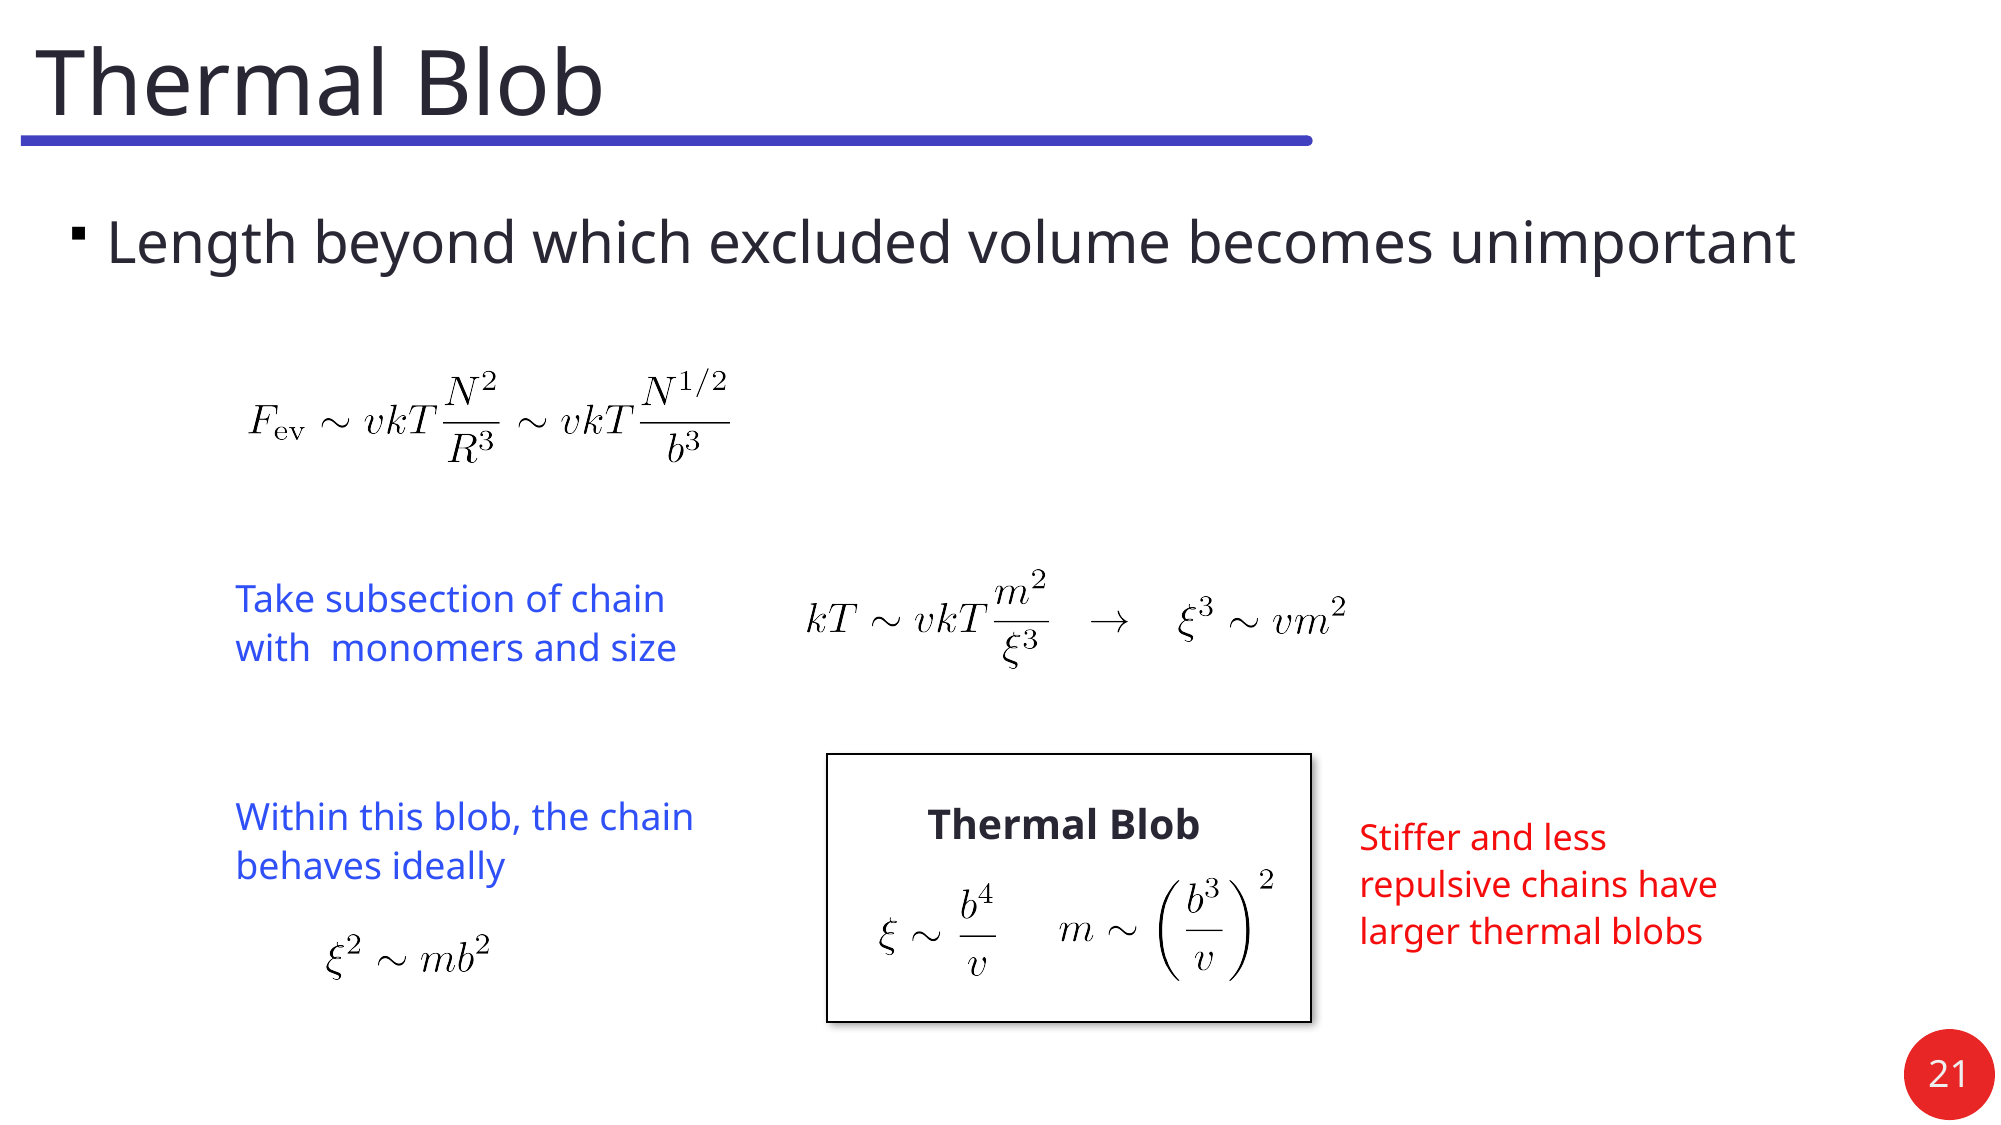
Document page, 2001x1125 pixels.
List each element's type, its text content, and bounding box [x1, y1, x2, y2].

picture [248, 368, 730, 463]
picture [1178, 596, 1345, 642]
picture [1059, 869, 1273, 981]
picture [879, 883, 996, 976]
text_box [826, 753, 1312, 1023]
slide_number 21 [1879, 1041, 2000, 1110]
picture [807, 569, 1128, 669]
text_box Stiffer and less repulsive chains have larger thermal blobs [1344, 802, 1743, 974]
list Length beyond which excluded volume becomes unimportant [53, 190, 1832, 300]
picture [326, 934, 489, 980]
title Thermal Blob [20, 16, 1715, 142]
text_box Thermal Blob [912, 786, 1226, 857]
text_box Within this blob, the chain behaves ideally [220, 780, 757, 911]
